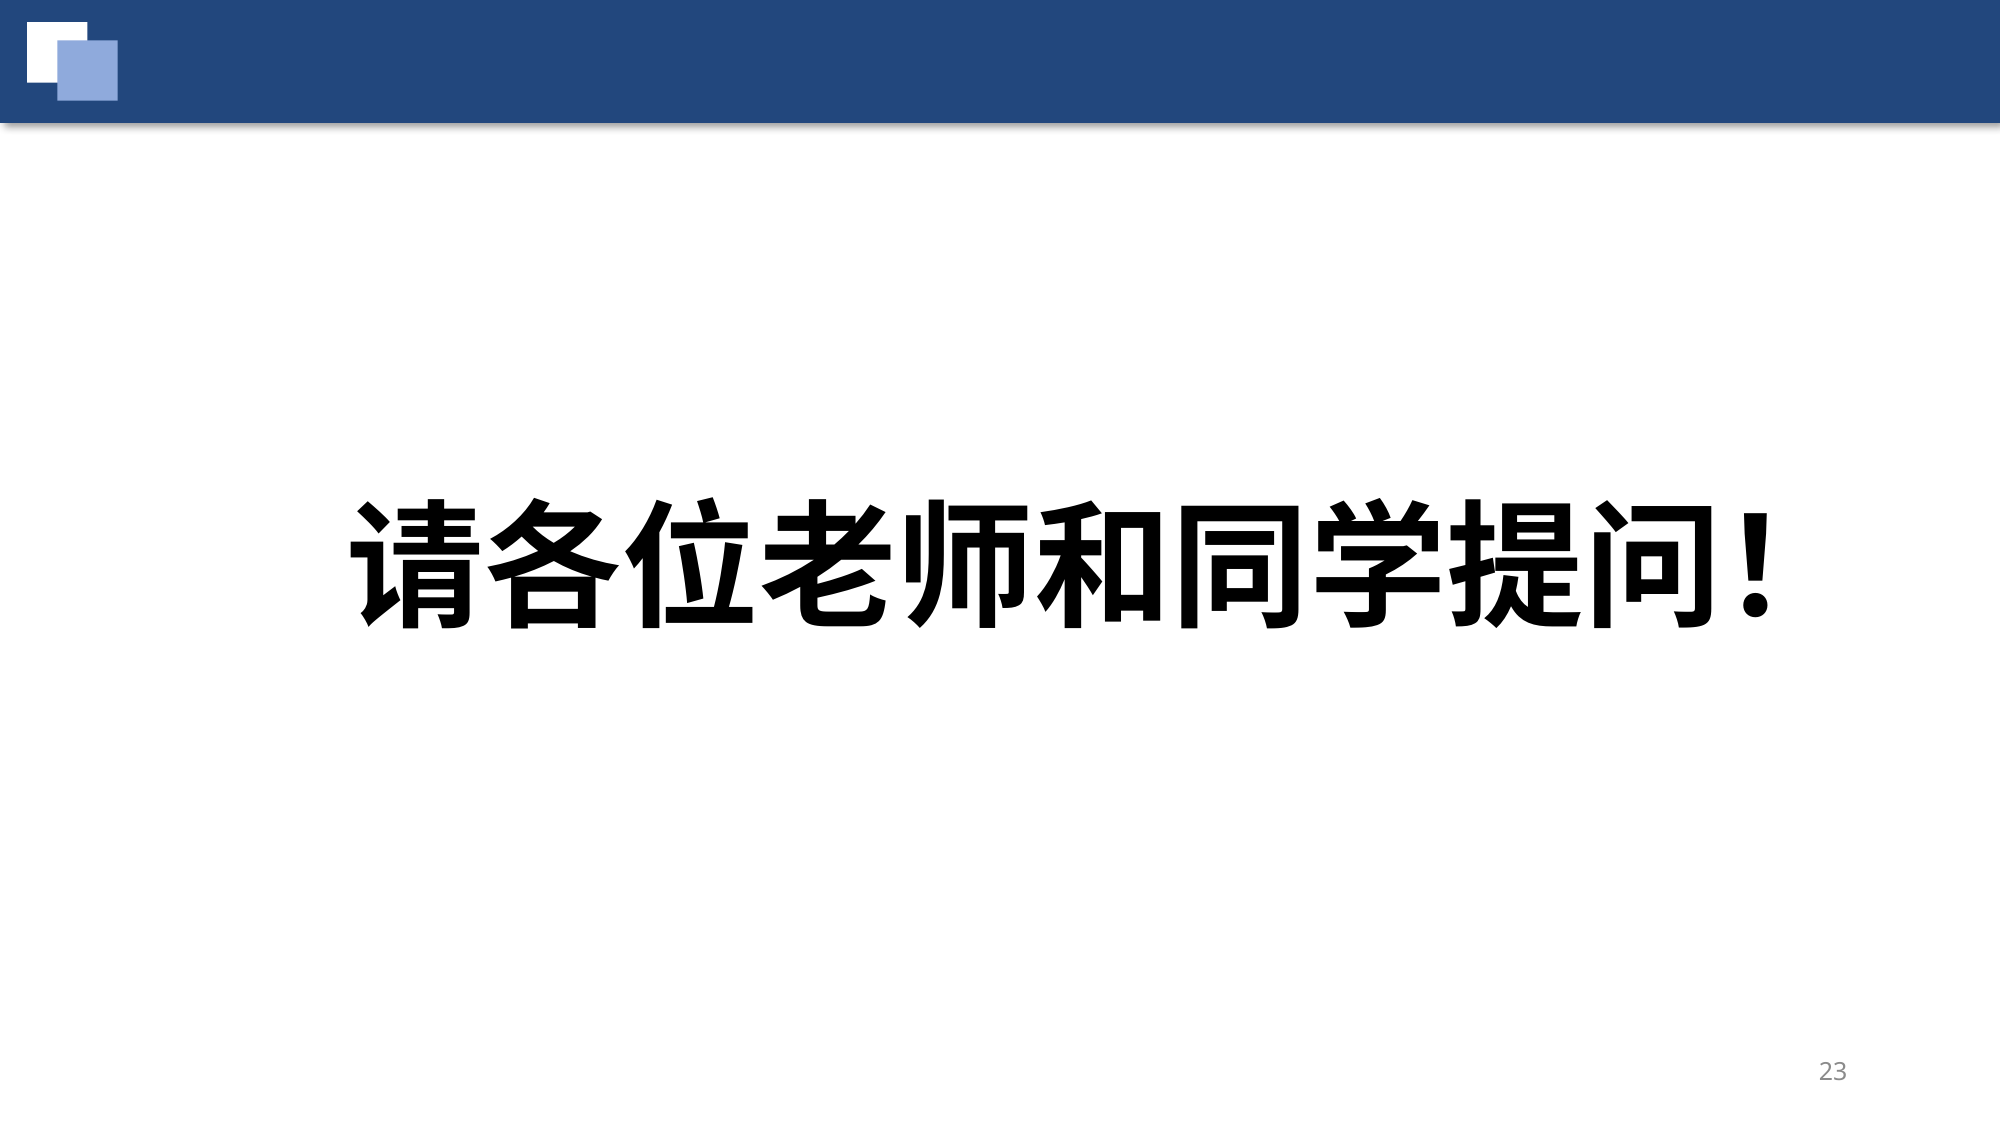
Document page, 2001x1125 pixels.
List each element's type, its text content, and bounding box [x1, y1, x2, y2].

text_box 请各位老师和同学提问！ [310, 471, 1759, 652]
slide_number 23 [1412, 1042, 1863, 1103]
text_box [26, 21, 88, 84]
text_box [56, 39, 119, 102]
text_box [0, 0, 2000, 124]
